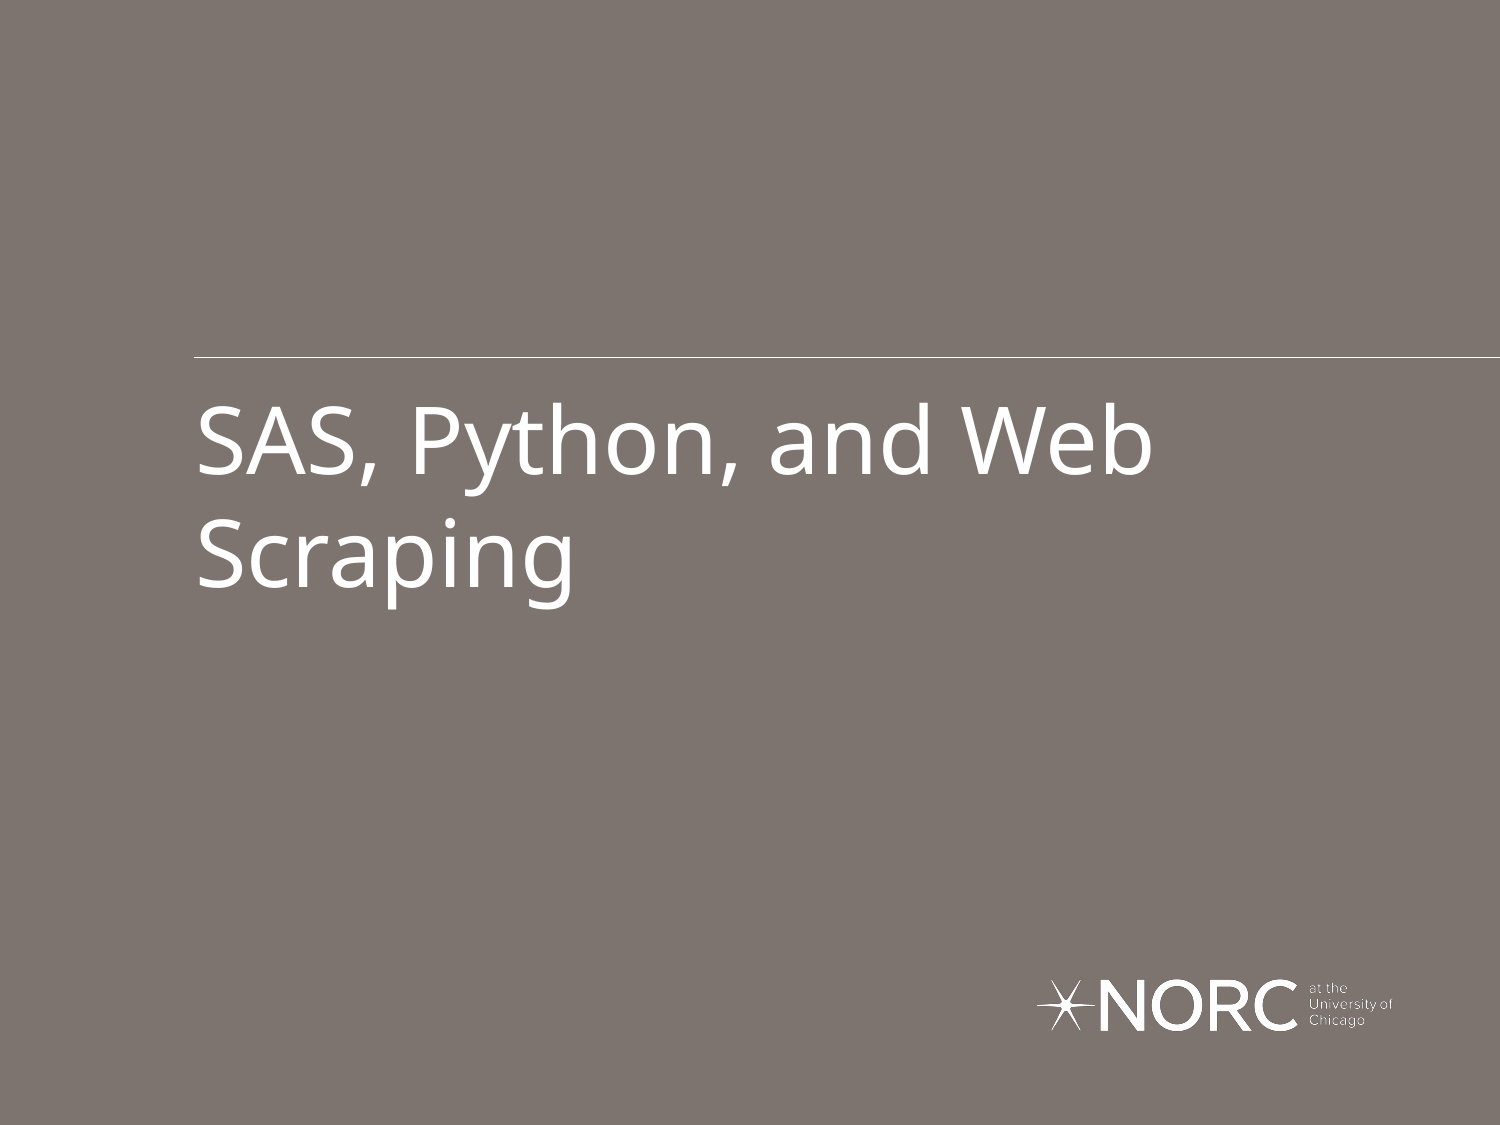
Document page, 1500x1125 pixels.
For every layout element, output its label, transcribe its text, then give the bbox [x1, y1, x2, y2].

title SAS, Python, and Web Scraping [195, 381, 1395, 531]
picture [1031, 973, 1399, 1038]
